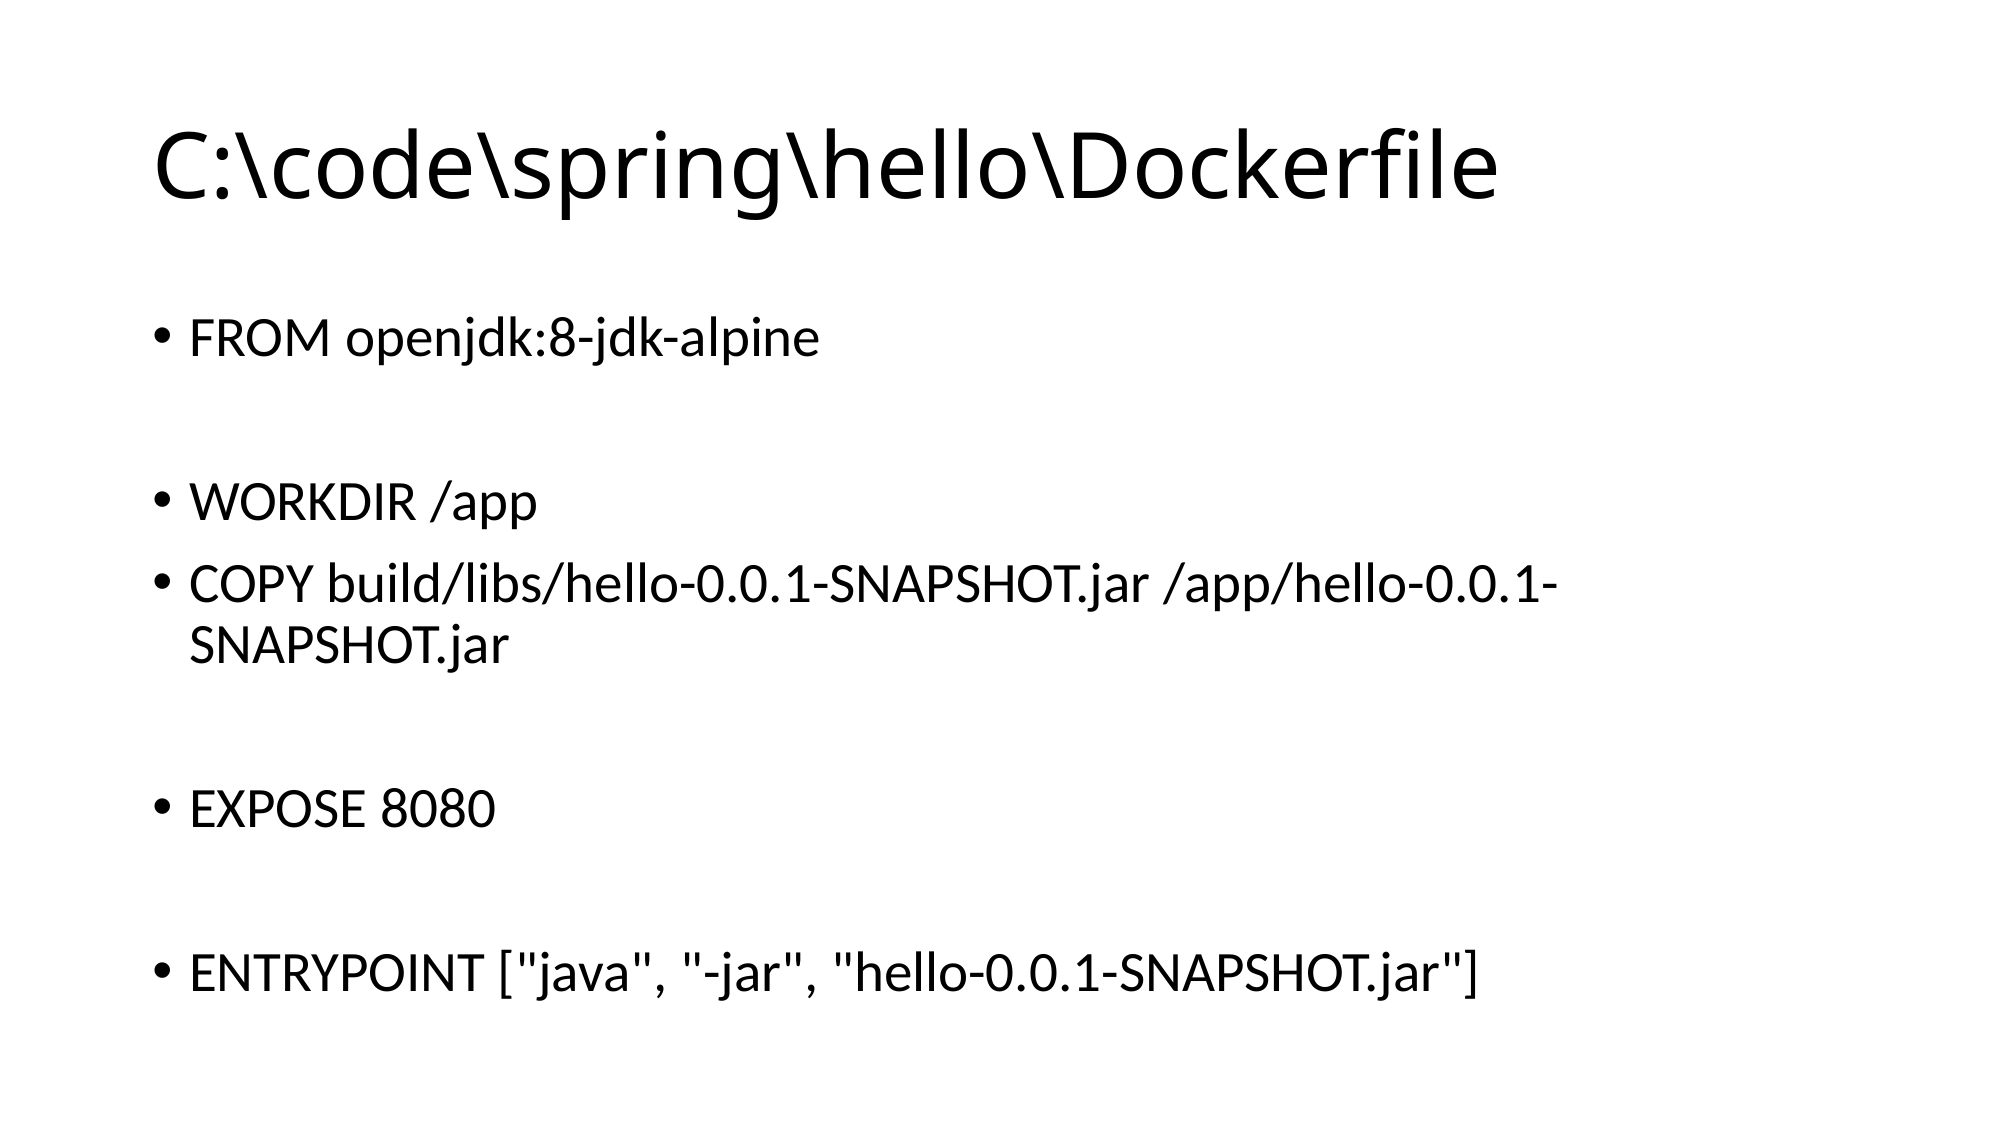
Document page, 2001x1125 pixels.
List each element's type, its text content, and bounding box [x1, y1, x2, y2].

title C:\code\spring\hello\Dockerfile [137, 59, 1863, 278]
list FROM openjdk:8-jdk-alpine WORKDIR /app COPY build/libs/hello-0.0.1-SNAPSHOT.jar /app/hello-0.0.1-SNAPSHOT.jar EXPOSE 8080 ENTRYPOINT ["java", "-jar", "hello-0.0.1-SNAPSHOT.jar"] [137, 299, 1863, 1014]
